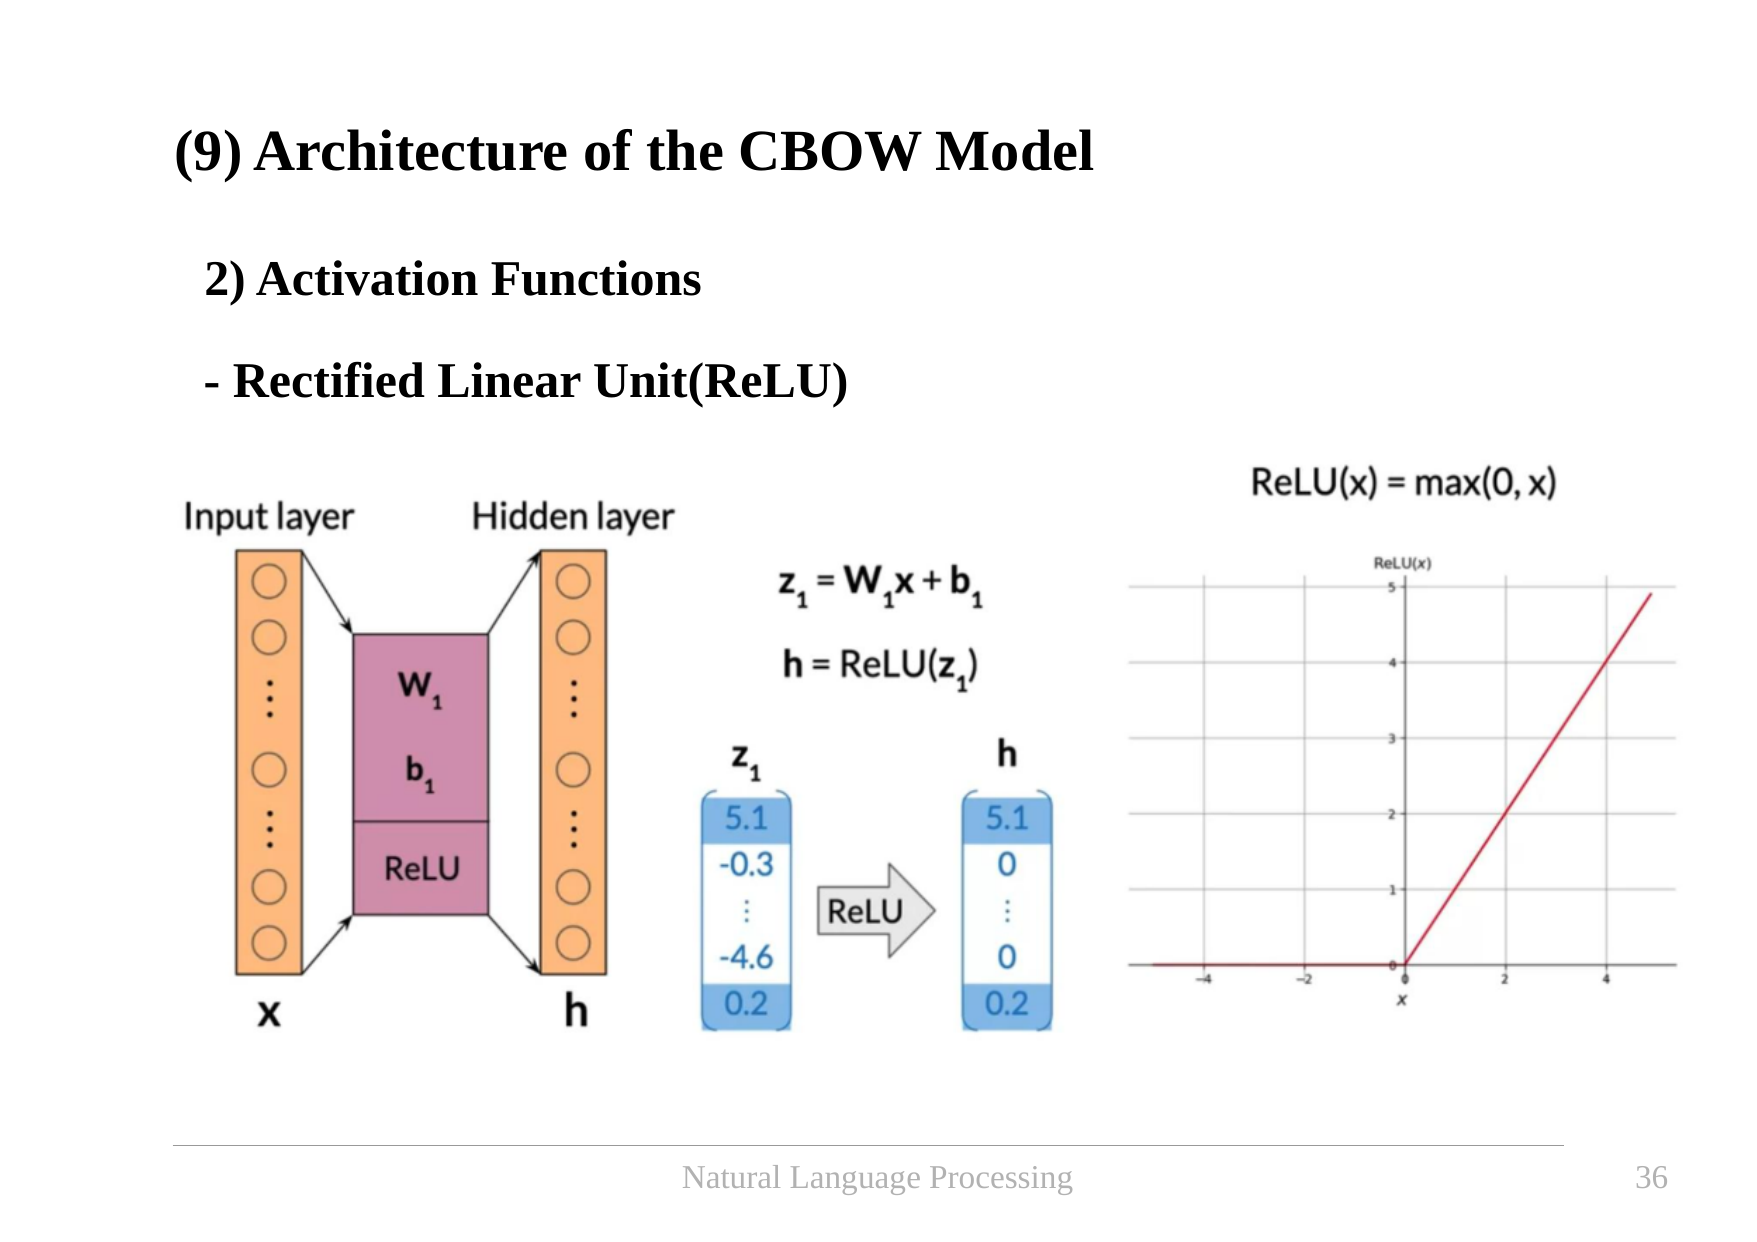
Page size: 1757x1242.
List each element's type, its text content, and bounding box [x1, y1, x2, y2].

picture [146, 459, 1706, 1109]
slide_number 36 [1264, 1154, 1669, 1196]
footer Natural Language Processing [597, 1154, 1160, 1196]
text_box - Rectified Linear Unit(ReLU) [201, 345, 1604, 408]
text_box (9) Architecture of the CBOW Model [172, 110, 1229, 183]
text_box 2) Activation Functions [202, 243, 1646, 306]
